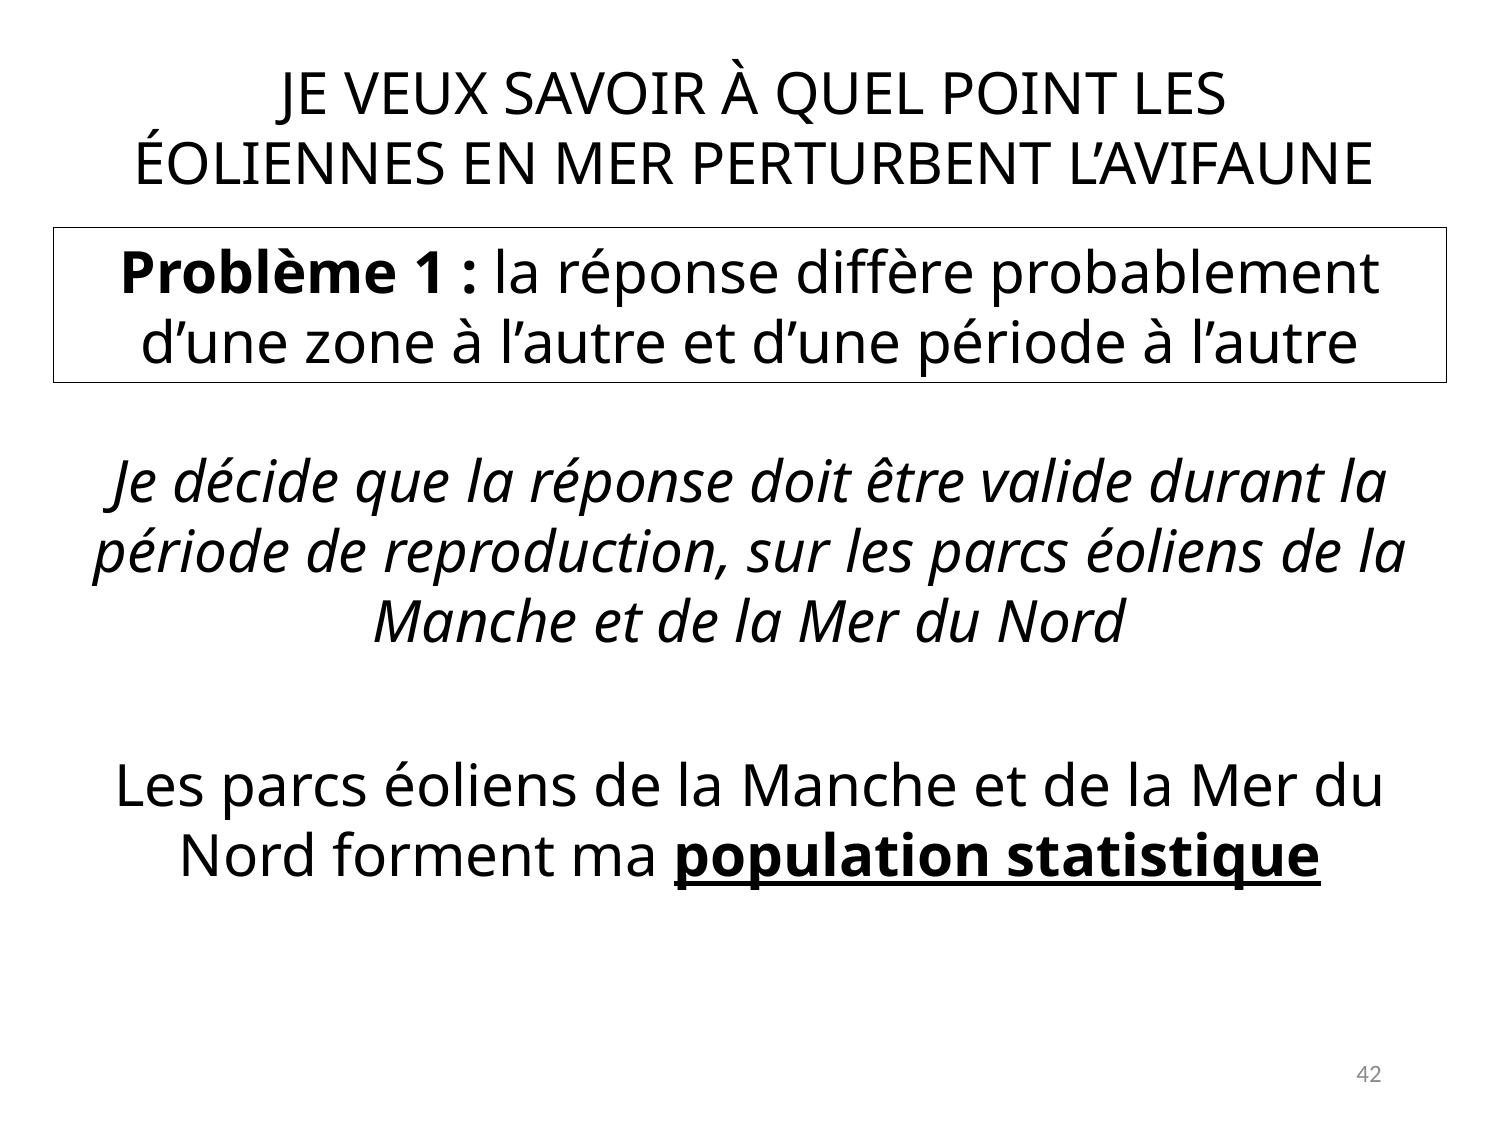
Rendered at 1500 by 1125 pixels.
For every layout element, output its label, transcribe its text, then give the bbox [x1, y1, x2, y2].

text_box Problème 1 : la réponse diffère probablement d’une zone à l’autre et d’une période à l’autre [53, 227, 1447, 383]
text_box Je veux savoir à quel point les éoliennes en mer perturbent l’avifaune [111, 48, 1397, 204]
text_box Je décide que la réponse doit être valide durant la période de reproduction, sur les parcs éoliens de la Manche et de la Mer du Nord [53, 436, 1447, 662]
text_box Les parcs éoliens de la Manche et de la Mer du Nord forment ma population statistique [53, 740, 1447, 896]
slide_number 42 [1059, 1042, 1397, 1103]
